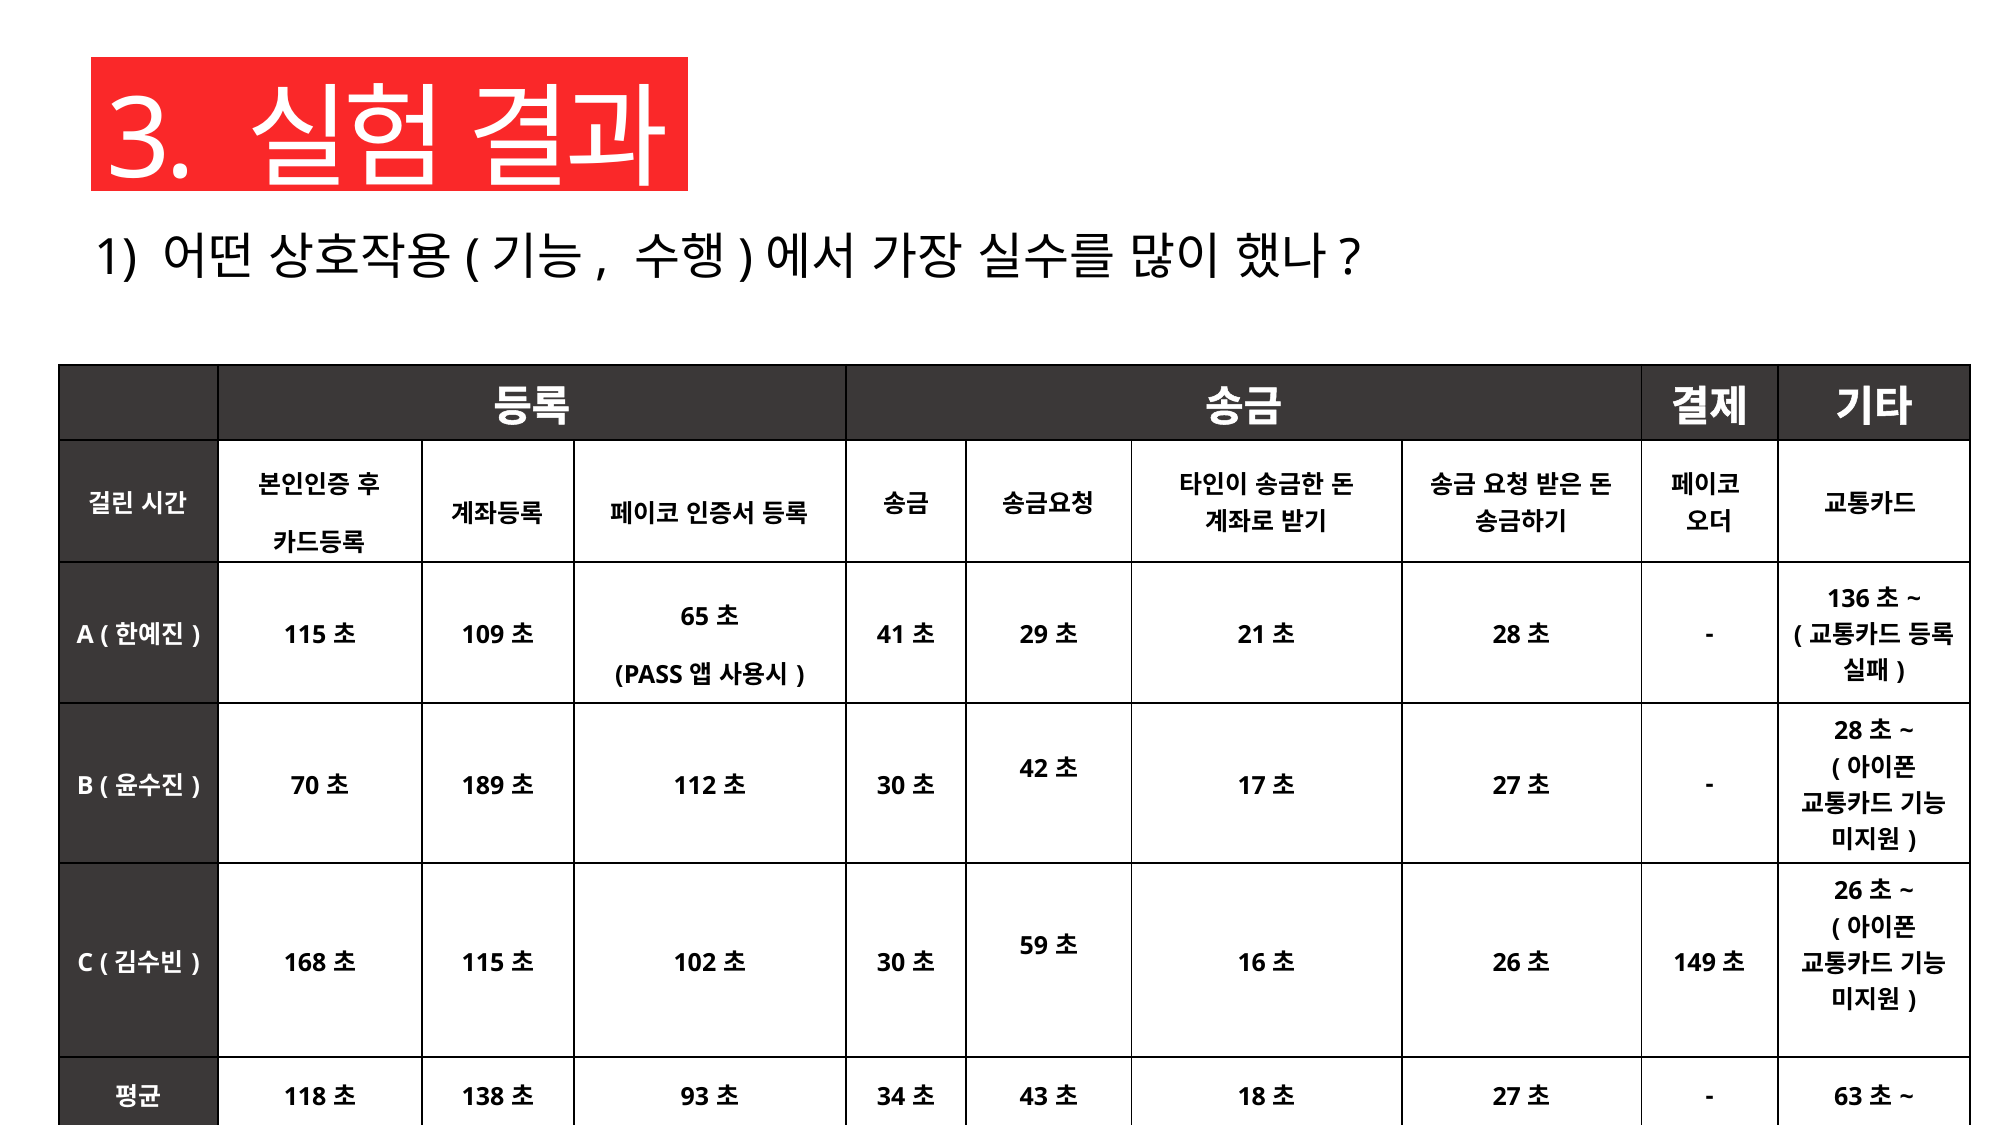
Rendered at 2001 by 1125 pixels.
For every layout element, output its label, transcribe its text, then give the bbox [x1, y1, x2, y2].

table_cell C (김수빈) [60, 864, 217, 1056]
table_cell 138초 [423, 1058, 573, 1125]
table_cell 페이코 오더 [1642, 441, 1777, 561]
table_cell 27초 [1403, 704, 1641, 862]
table_cell 페이코 인증서 등록 [575, 441, 845, 561]
table_cell 93초 [575, 1058, 845, 1125]
table_header 등록 [219, 366, 845, 439]
table_cell 28초 [1403, 563, 1641, 702]
table_cell 41초 [847, 563, 965, 702]
text_box 3. 실험 결과 [91, 57, 688, 191]
table_cell 18초 [1132, 1058, 1401, 1125]
table_header 결제 [1642, 366, 1777, 439]
table_cell 149초 [1642, 864, 1777, 1056]
table_cell 70초 [219, 704, 421, 862]
table_cell 송금 [847, 441, 965, 561]
table_cell 26초 [1403, 864, 1641, 1056]
table_cell 59초 [967, 864, 1131, 1056]
table_cell - [1642, 563, 1777, 702]
table_cell 43초 [967, 1058, 1131, 1125]
table_cell - [1642, 1058, 1777, 1125]
table_cell 평균 [60, 1058, 217, 1125]
table_cell 계좌등록 [423, 441, 573, 561]
table_cell 28초~ (아이폰 교통카드 기능 미지원) [1779, 704, 1969, 862]
table_cell 112초 [575, 704, 845, 862]
table_cell 17초 [1132, 704, 1401, 862]
table_cell 118초 [219, 1058, 421, 1125]
table_cell 타인이 송금한 돈 계좌로 받기 [1132, 441, 1401, 561]
table_cell - [1642, 704, 1777, 862]
table_cell 115초 [423, 864, 573, 1056]
table_cell 115초 [219, 563, 421, 702]
table_cell 168초 [219, 864, 421, 1056]
table_cell 16초 [1132, 864, 1401, 1056]
table_cell 65초 (PASS앱 사용시) [575, 563, 845, 702]
table_cell A (한예진) [60, 563, 217, 702]
table_cell 본인인증 후 카드등록 [219, 441, 421, 561]
table_cell 걸린 시간 [60, 441, 217, 561]
table_cell 송금 요청 받은 돈 송금하기 [1403, 441, 1641, 561]
table_cell 109초 [423, 563, 573, 702]
table_cell 송금요청 [967, 441, 1131, 561]
table_cell 102초 [575, 864, 845, 1056]
table_cell 26초~ (아이폰 교통카드 기능 미지원) [1779, 864, 1969, 1056]
text_box 1) 어떤 상호작용(기능, 수행)에서 가장 실수를 많이 했나? [79, 216, 1376, 337]
table_cell 189초 [423, 704, 573, 862]
table_cell 21초 [1132, 563, 1401, 702]
table_cell 63초~ [1779, 1058, 1969, 1125]
table_cell 42초 [967, 704, 1131, 862]
table_cell 교통카드 [1779, 441, 1969, 561]
table_cell B (윤수진) [60, 704, 217, 862]
table_cell 29초 [967, 563, 1131, 702]
table_cell 30초 [847, 704, 965, 862]
table_header [60, 366, 217, 439]
table_cell 27초 [1403, 1058, 1641, 1125]
table_header 기타 [1779, 366, 1969, 439]
table_header 송금 [847, 366, 1641, 439]
table_cell 136초~ (교통카드 등록 실패) [1779, 563, 1969, 702]
table_cell 34초 [847, 1058, 965, 1125]
table_cell 30초 [847, 864, 965, 1056]
